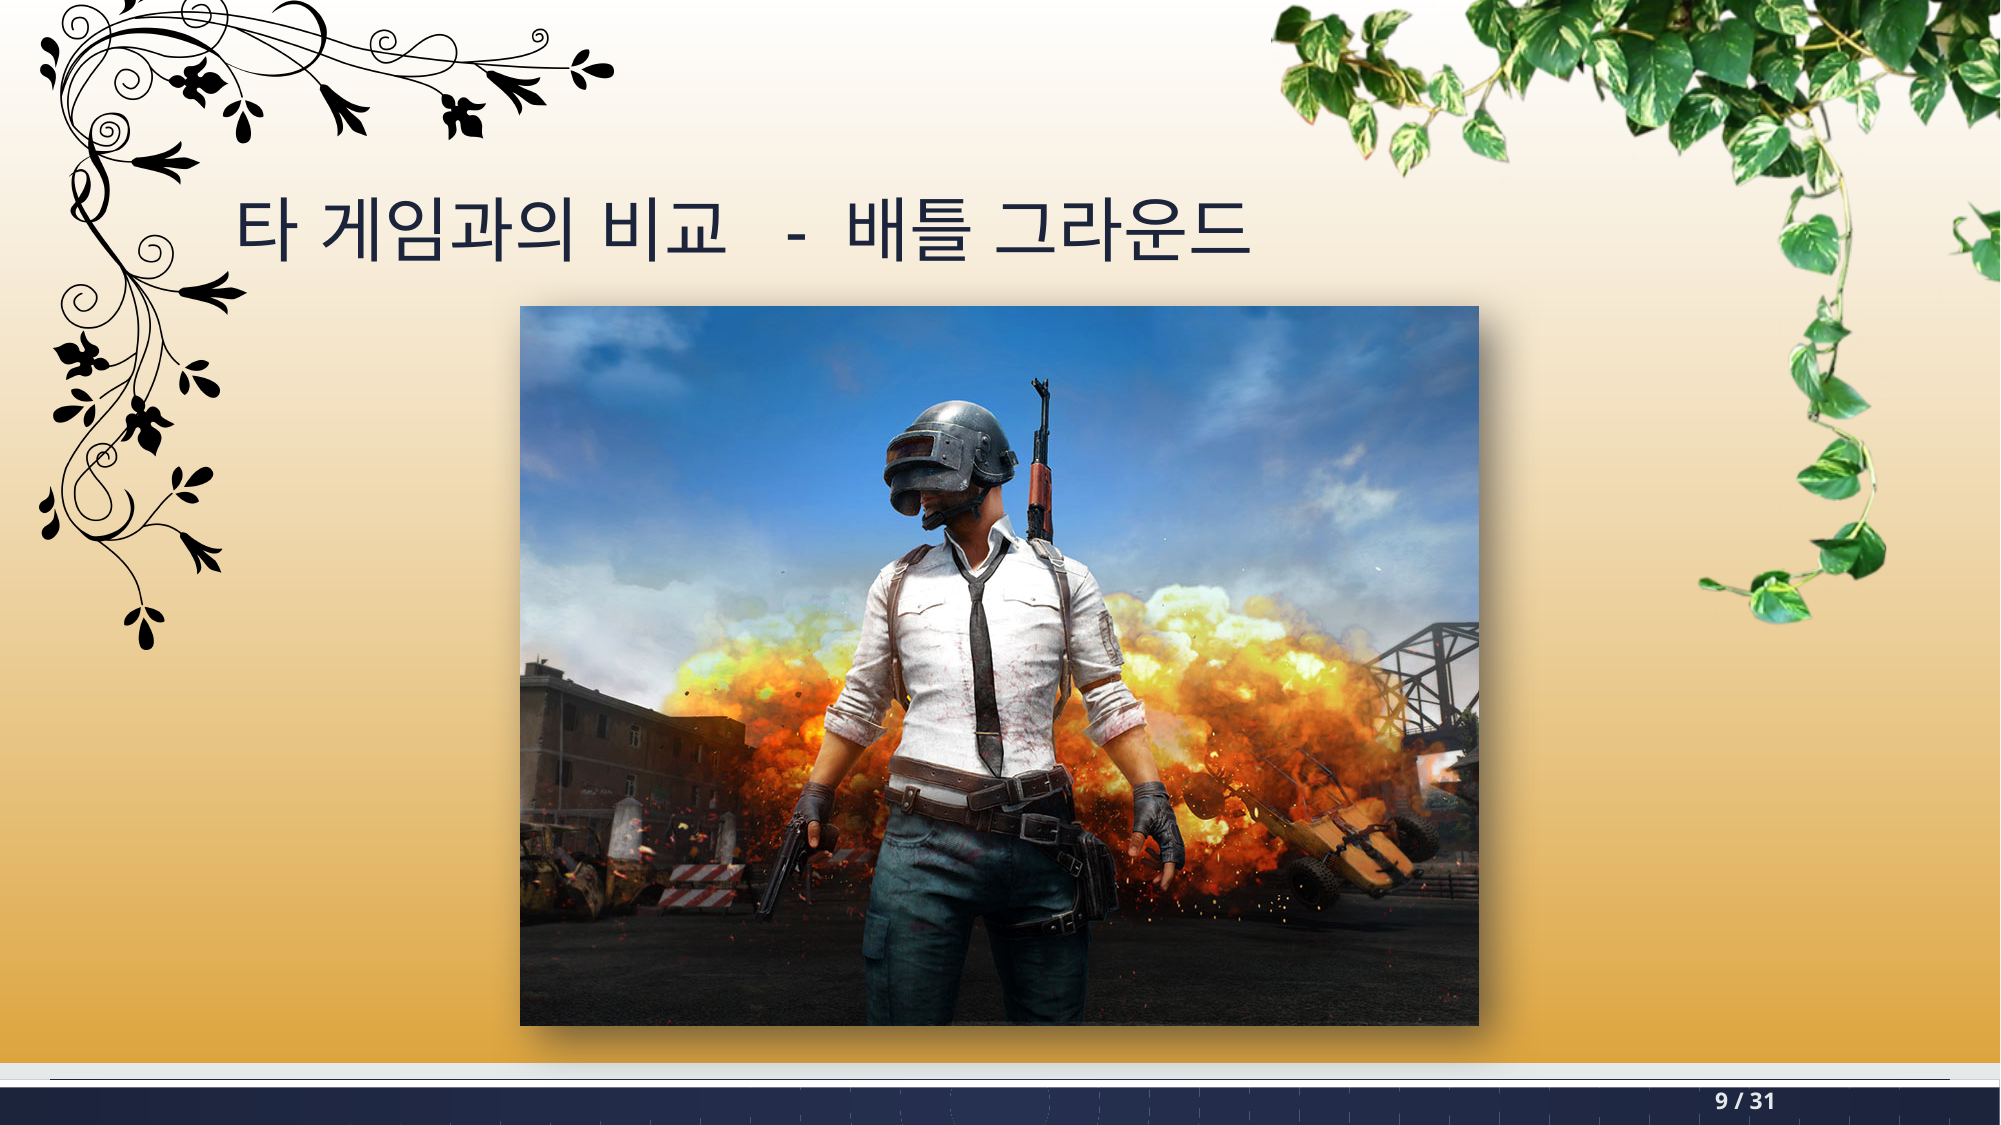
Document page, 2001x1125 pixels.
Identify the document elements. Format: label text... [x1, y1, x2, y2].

slide_number 9 / 31 [1674, 1083, 1792, 1122]
title 타 게임과의 비교 - 배틀 그라운드 [219, 76, 1780, 279]
picture [520, 306, 1479, 1026]
